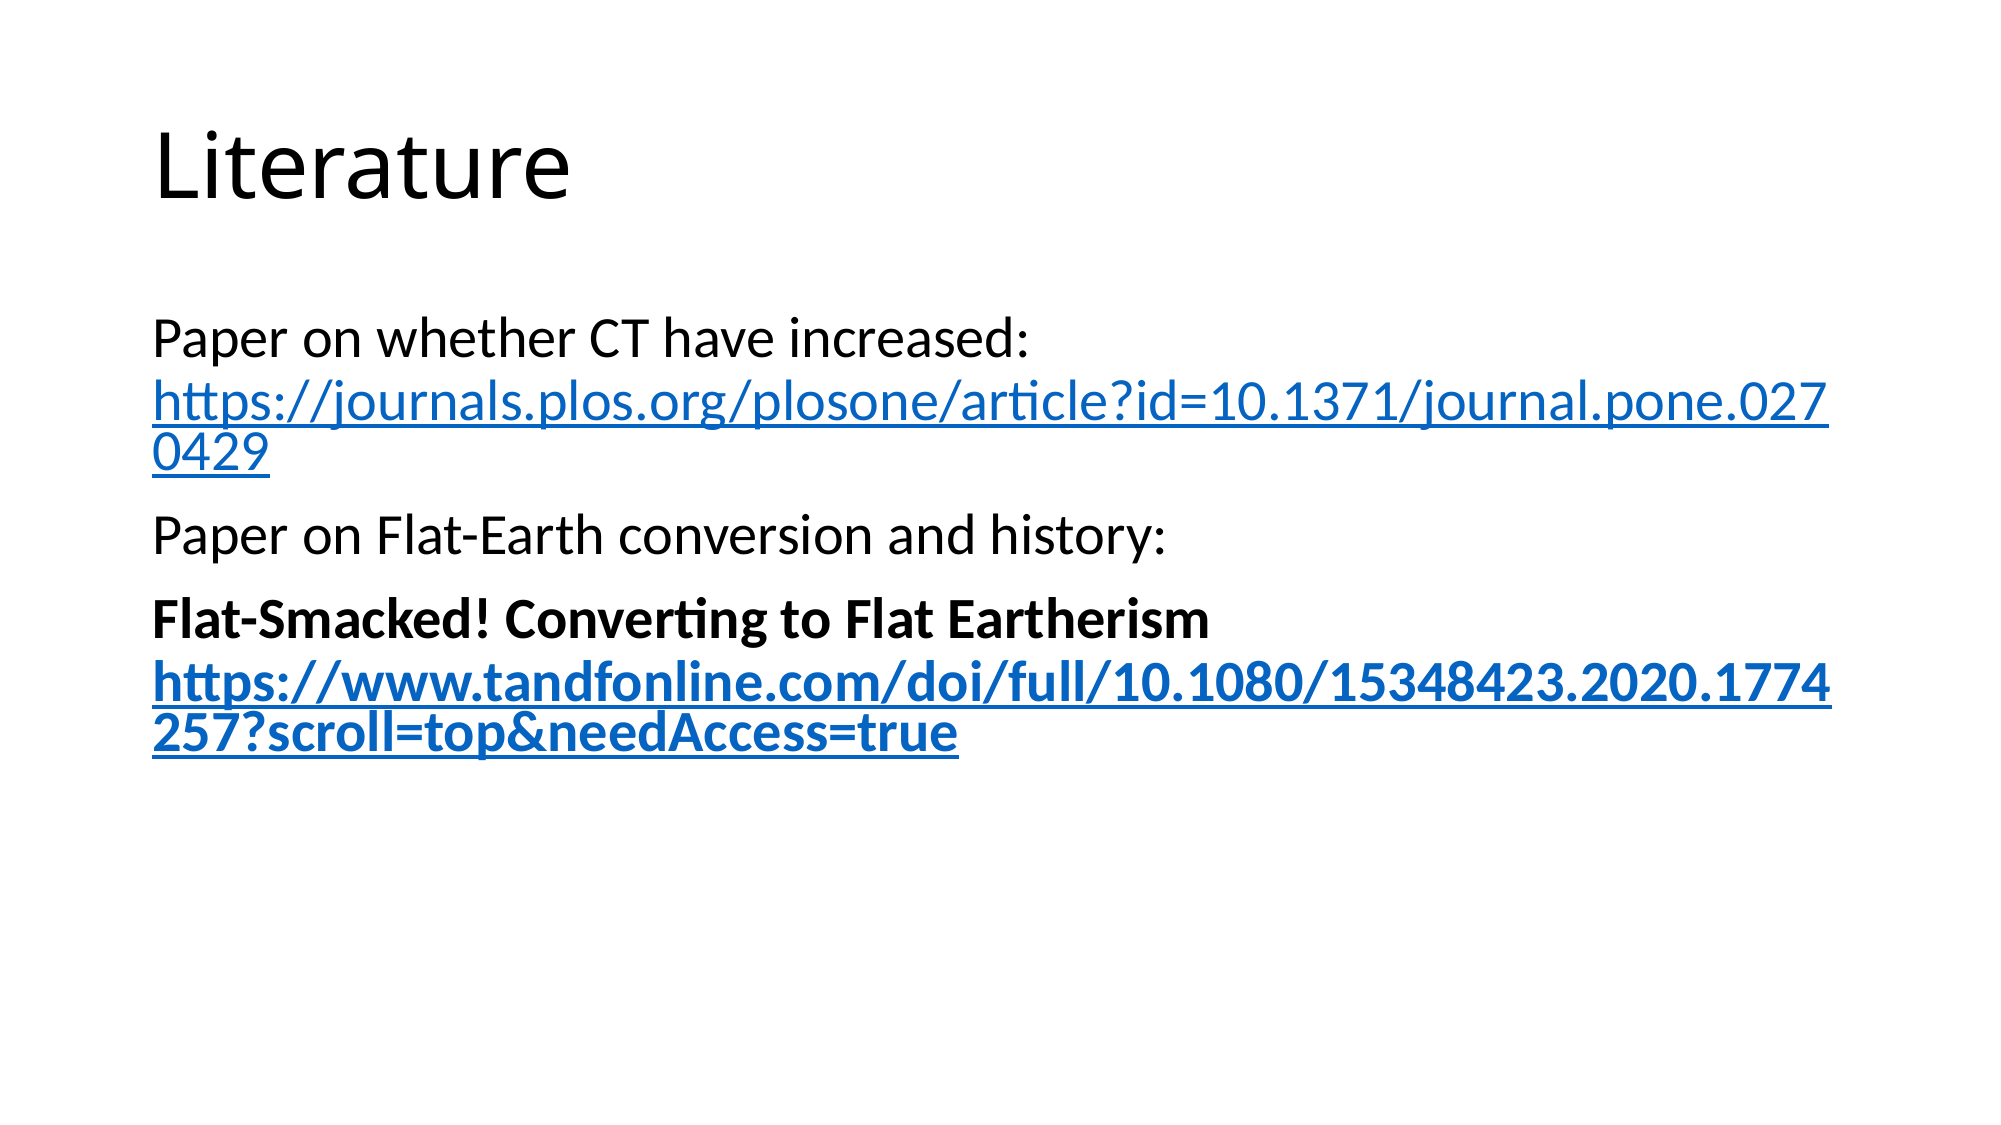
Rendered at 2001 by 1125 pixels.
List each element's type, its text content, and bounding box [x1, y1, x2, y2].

title Literature [137, 59, 1863, 278]
list Paper on whether CT have increased: https://journals.plos.org/plosone/article?id=10.1371/journal.pone.0270429 Paper on Flat-Earth conversion and history: Flat-Smacked! Converting to Flat Eartherism https://www.tandfonline.com/doi/full/10.1080/15348423.2020.1774257?scroll=top&needAccess=true [137, 299, 1863, 1014]
